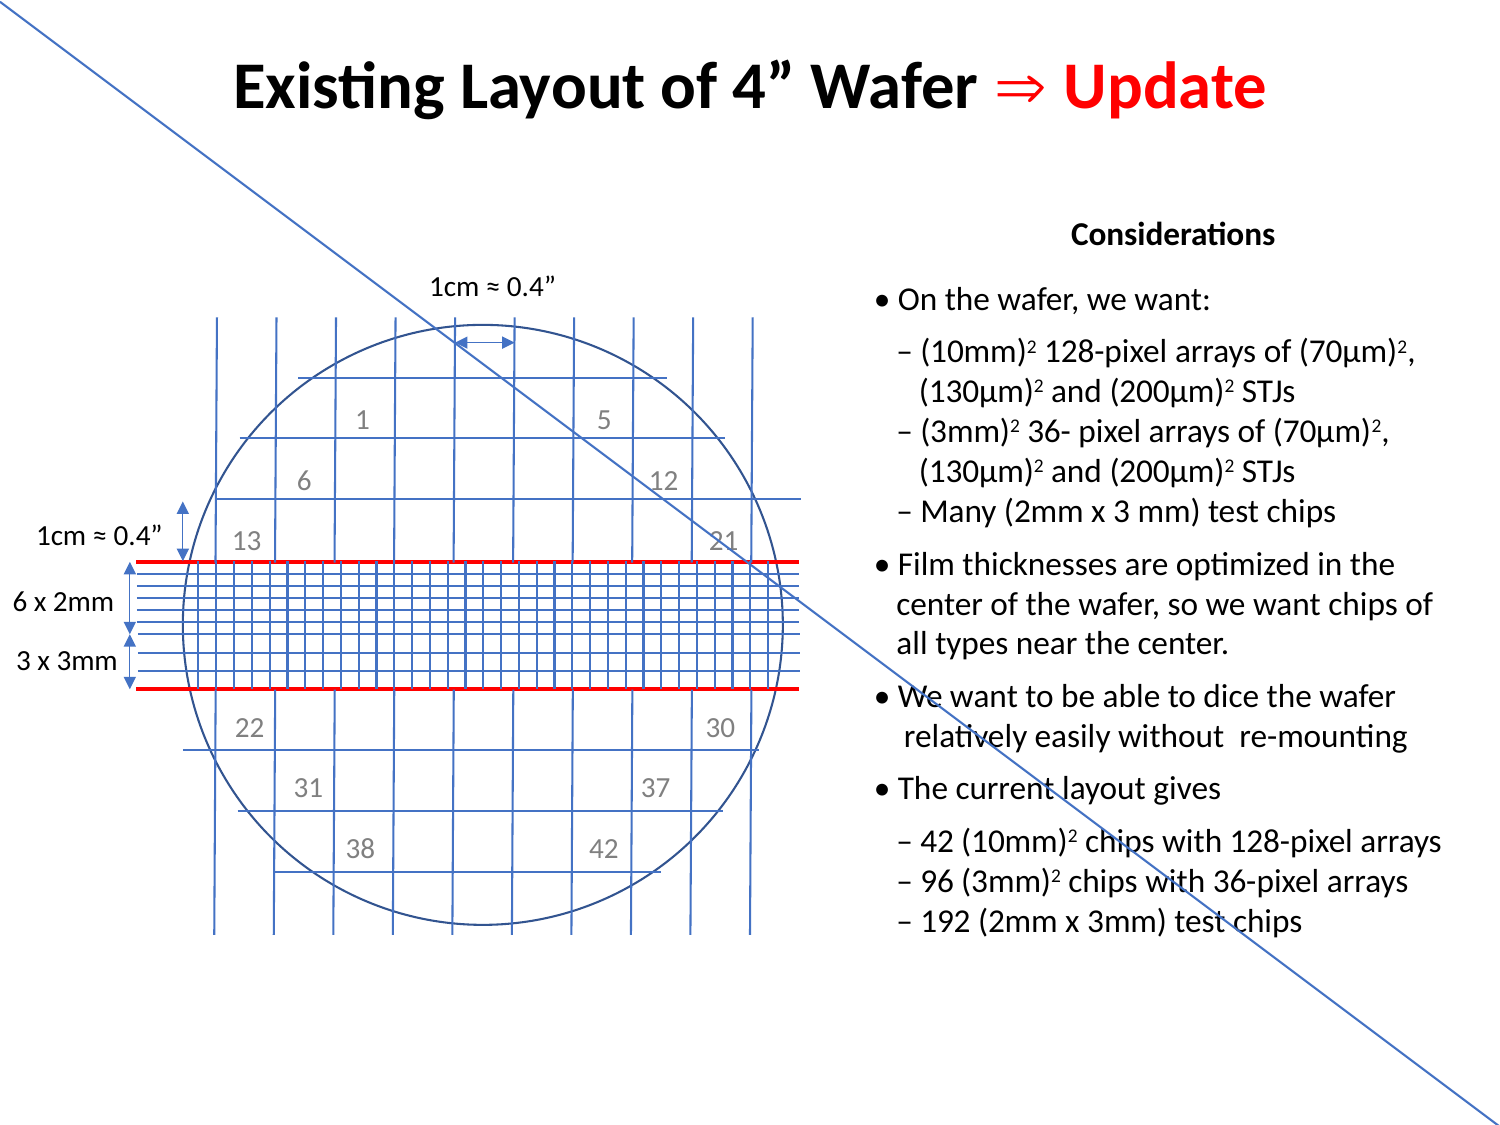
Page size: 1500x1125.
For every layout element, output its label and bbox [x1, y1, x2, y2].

text_box [0, 1, 1500, 1125]
